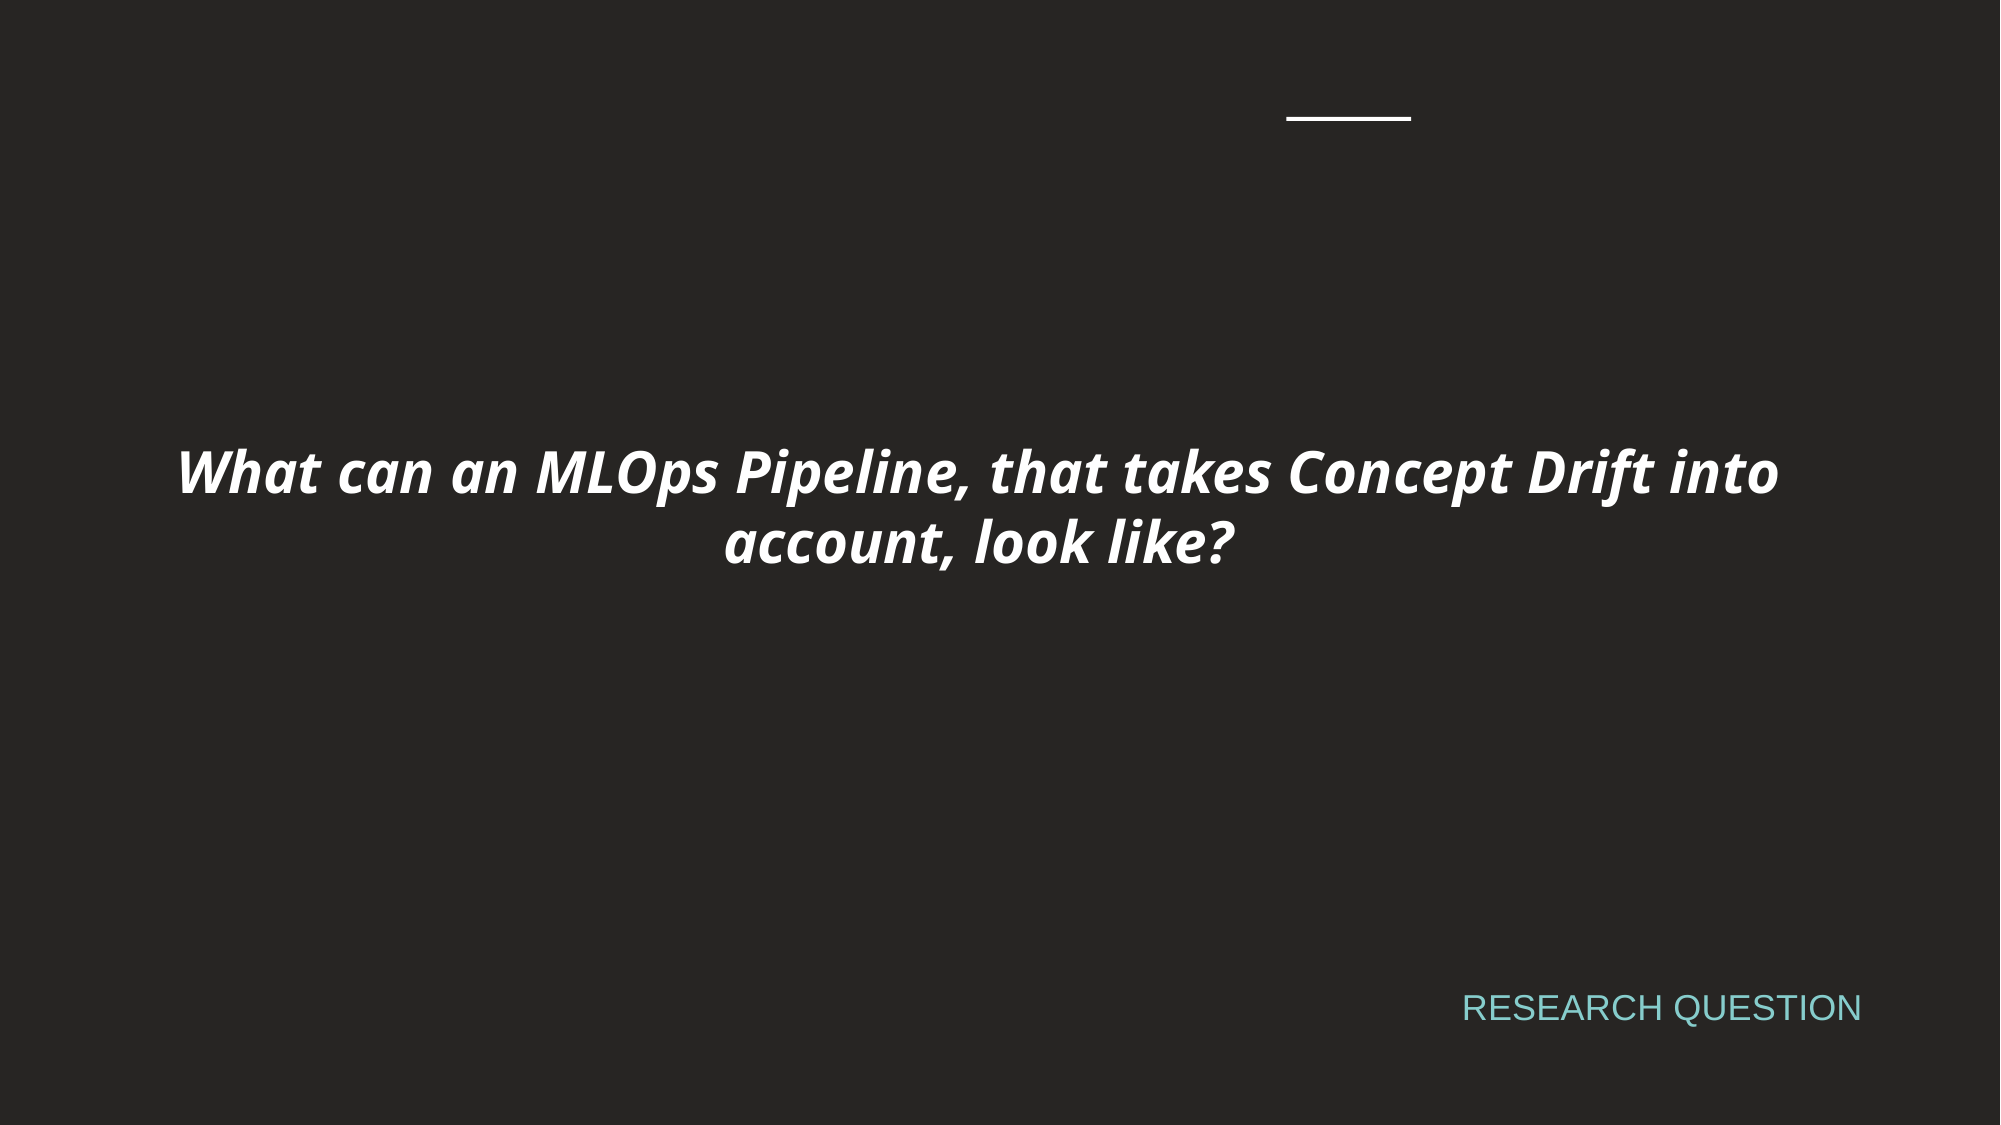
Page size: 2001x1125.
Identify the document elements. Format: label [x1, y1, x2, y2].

text_box [0, 0, 2000, 1125]
